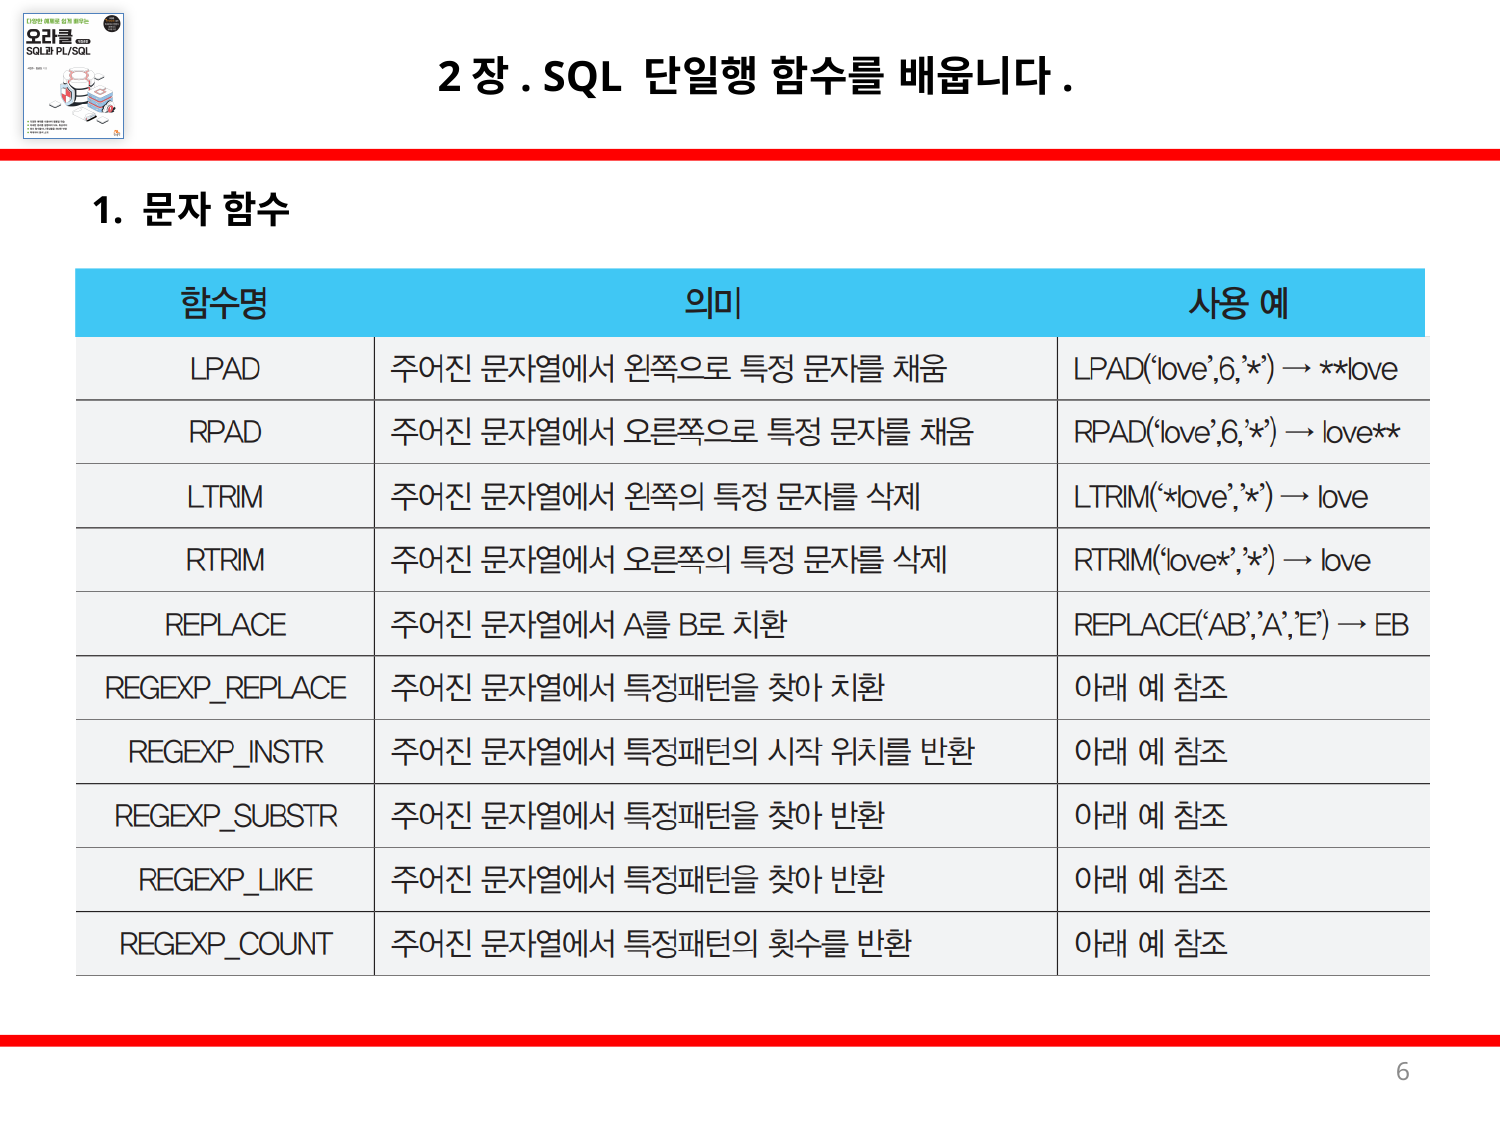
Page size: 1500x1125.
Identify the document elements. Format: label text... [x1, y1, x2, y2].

text_box 2장. SQL 단일행 함수를 배웁니다. [252, 0, 1260, 151]
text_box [75, 268, 1430, 977]
text_box 1. 문자 함수 [75, 171, 457, 246]
slide_number 6 [1074, 1042, 1425, 1103]
text_box [0, 147, 1500, 163]
text_box [0, 1033, 1500, 1049]
picture [23, 13, 125, 140]
